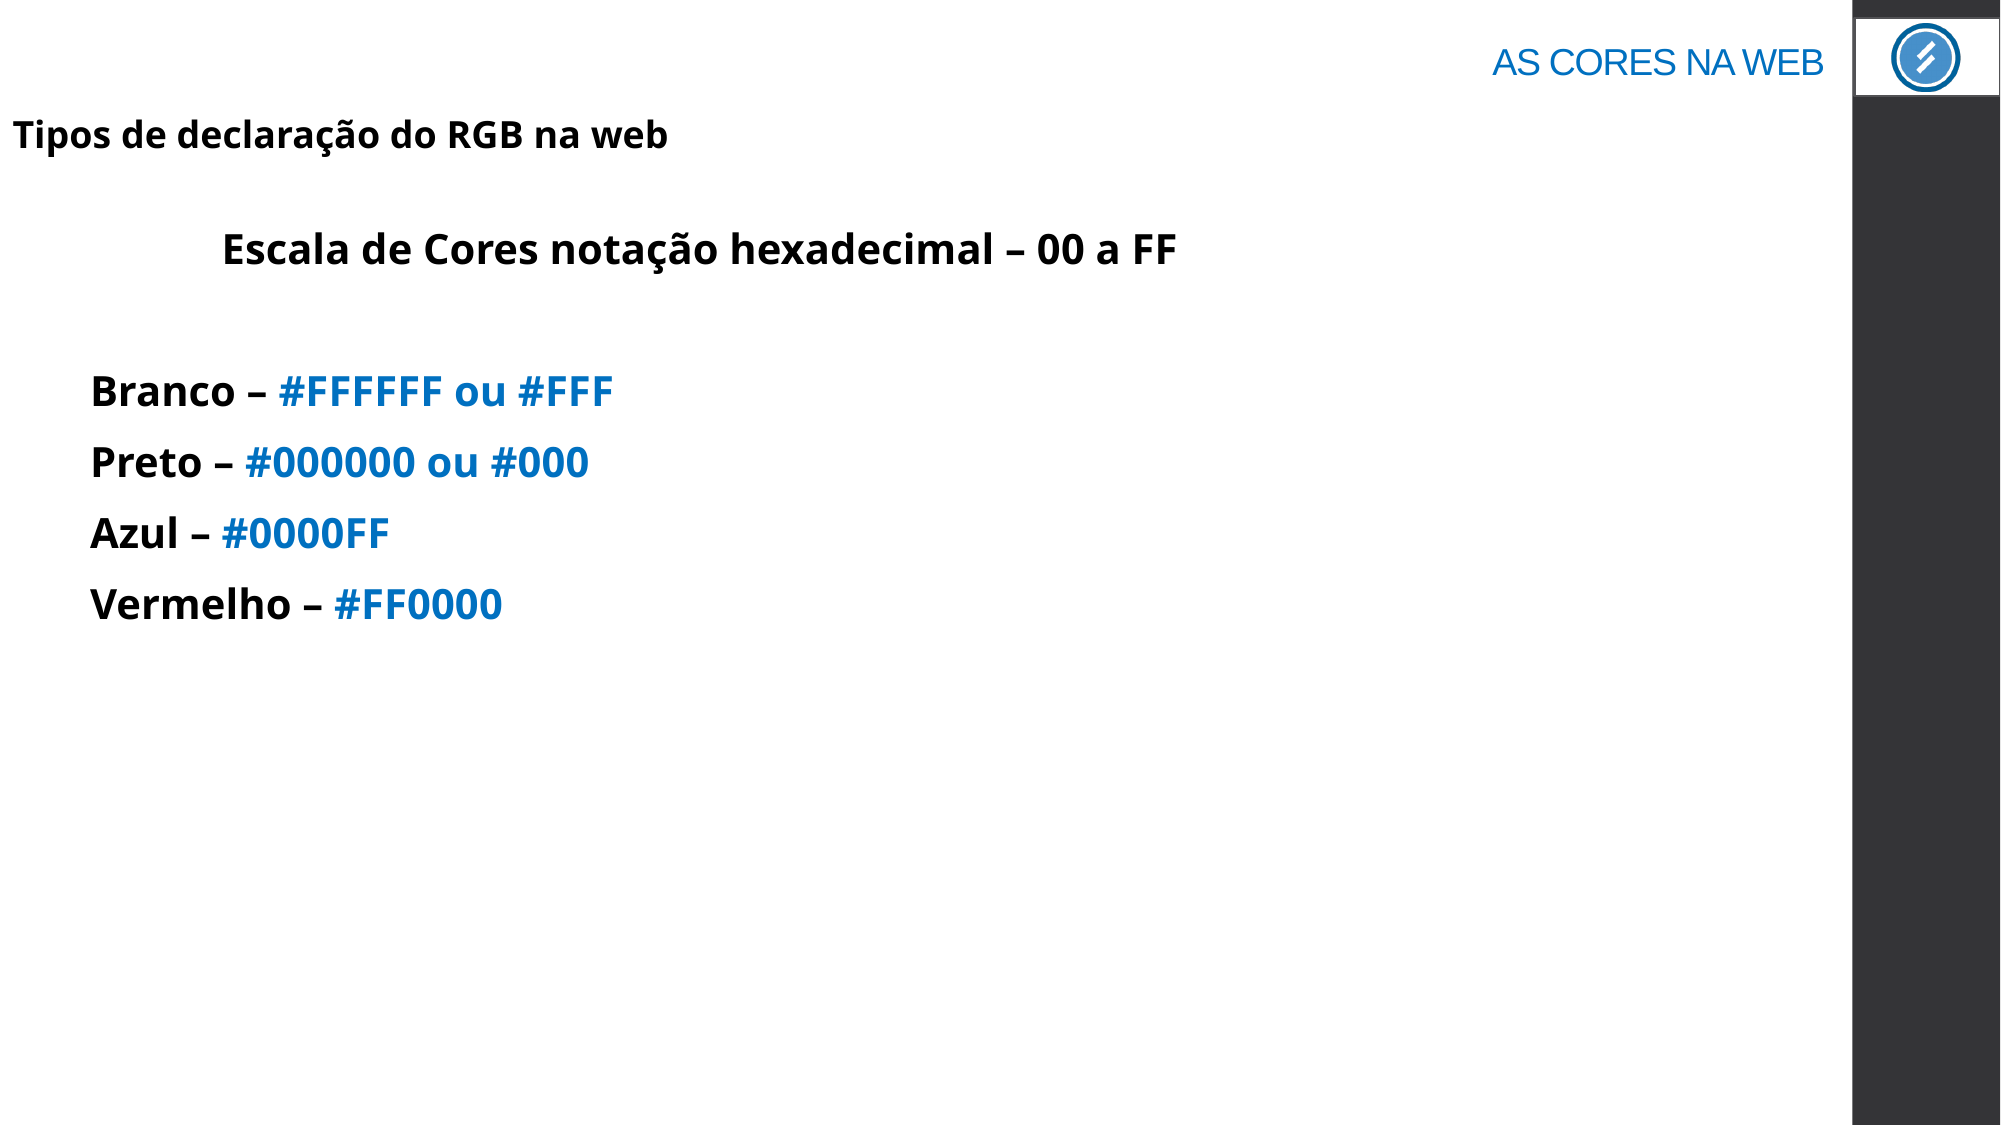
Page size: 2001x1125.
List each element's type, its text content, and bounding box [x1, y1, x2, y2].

picture [1890, 23, 1963, 93]
text_box [1853, 17, 2000, 97]
text_box Tipos de declaração do RGB na web [0, 103, 685, 164]
title As Cores na Web [1357, 29, 1841, 91]
text_box Escala de Cores notação hexadecimal – 00 a FF Branco – #FFFFFF ou #FFF Preto – #000000 ou #000 Azul – #0000FF Vermelho – #FF0000 [75, 215, 1325, 754]
